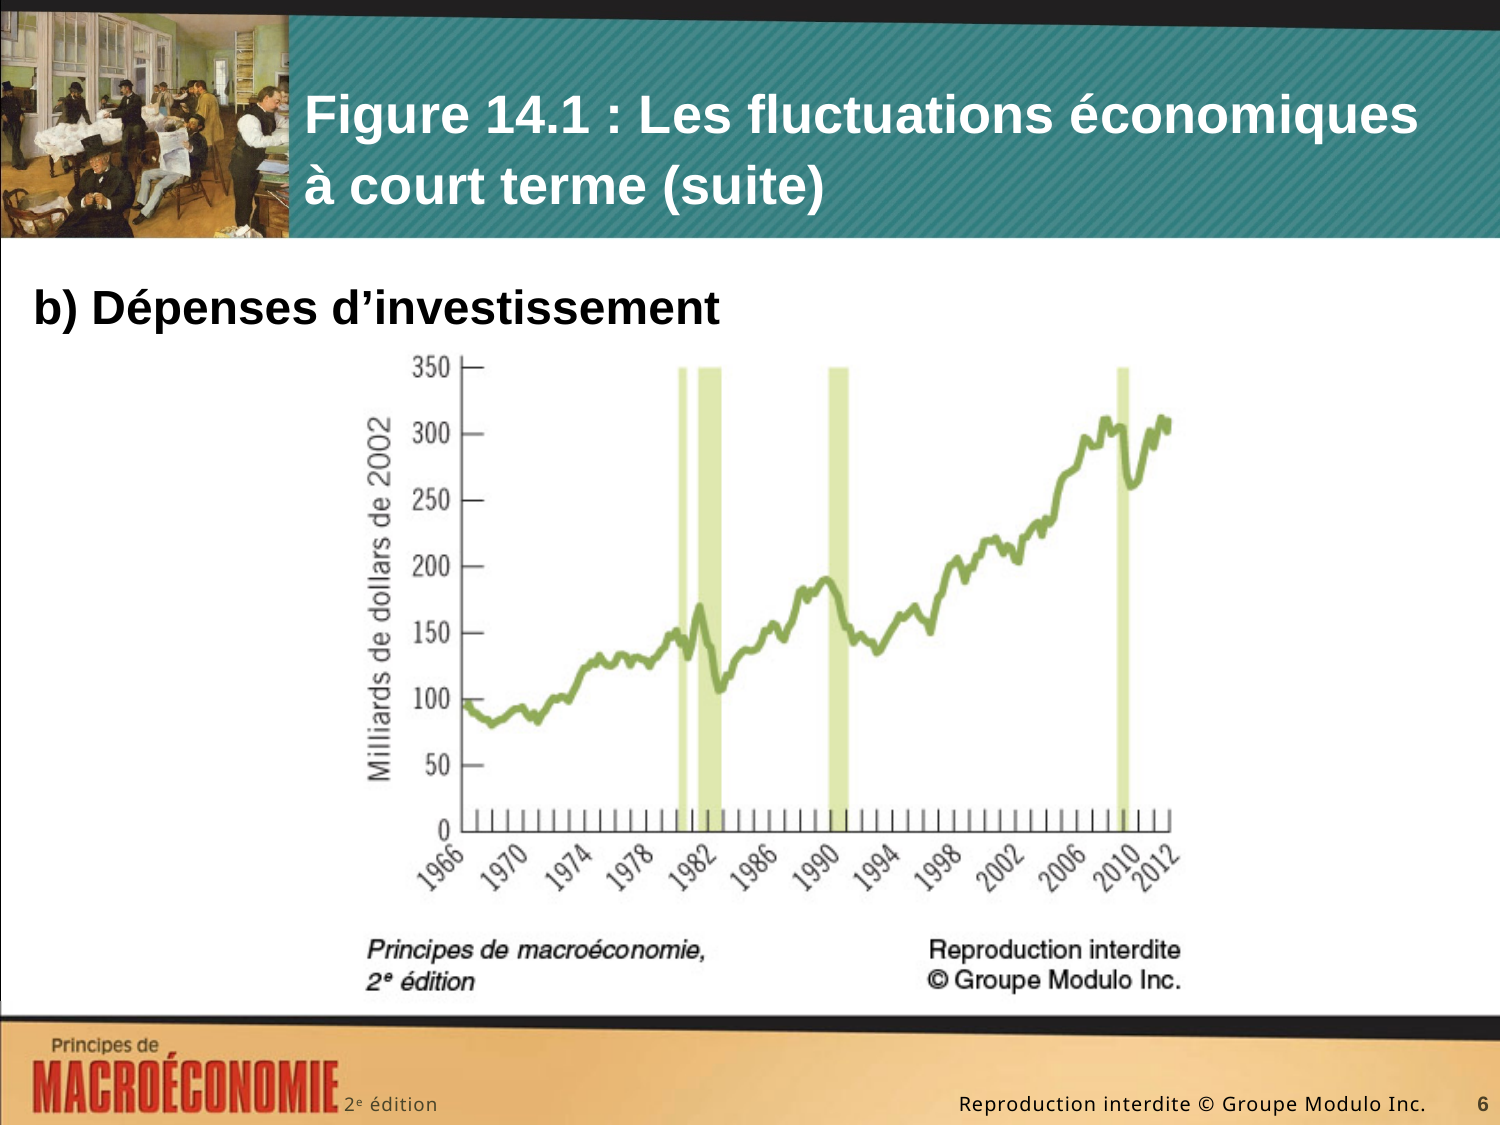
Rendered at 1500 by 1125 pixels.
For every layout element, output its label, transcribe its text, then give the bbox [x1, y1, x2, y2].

picture [1412, 1102, 1417, 1110]
slide_number 6 [1417, 1070, 1489, 1125]
list b) Dépenses d’investissement [17, 269, 1431, 1000]
picture [0, 0, 1500, 1125]
title Figure 14.1 : Les fluctuations économiques à court terme (suite) [304, 32, 1463, 223]
